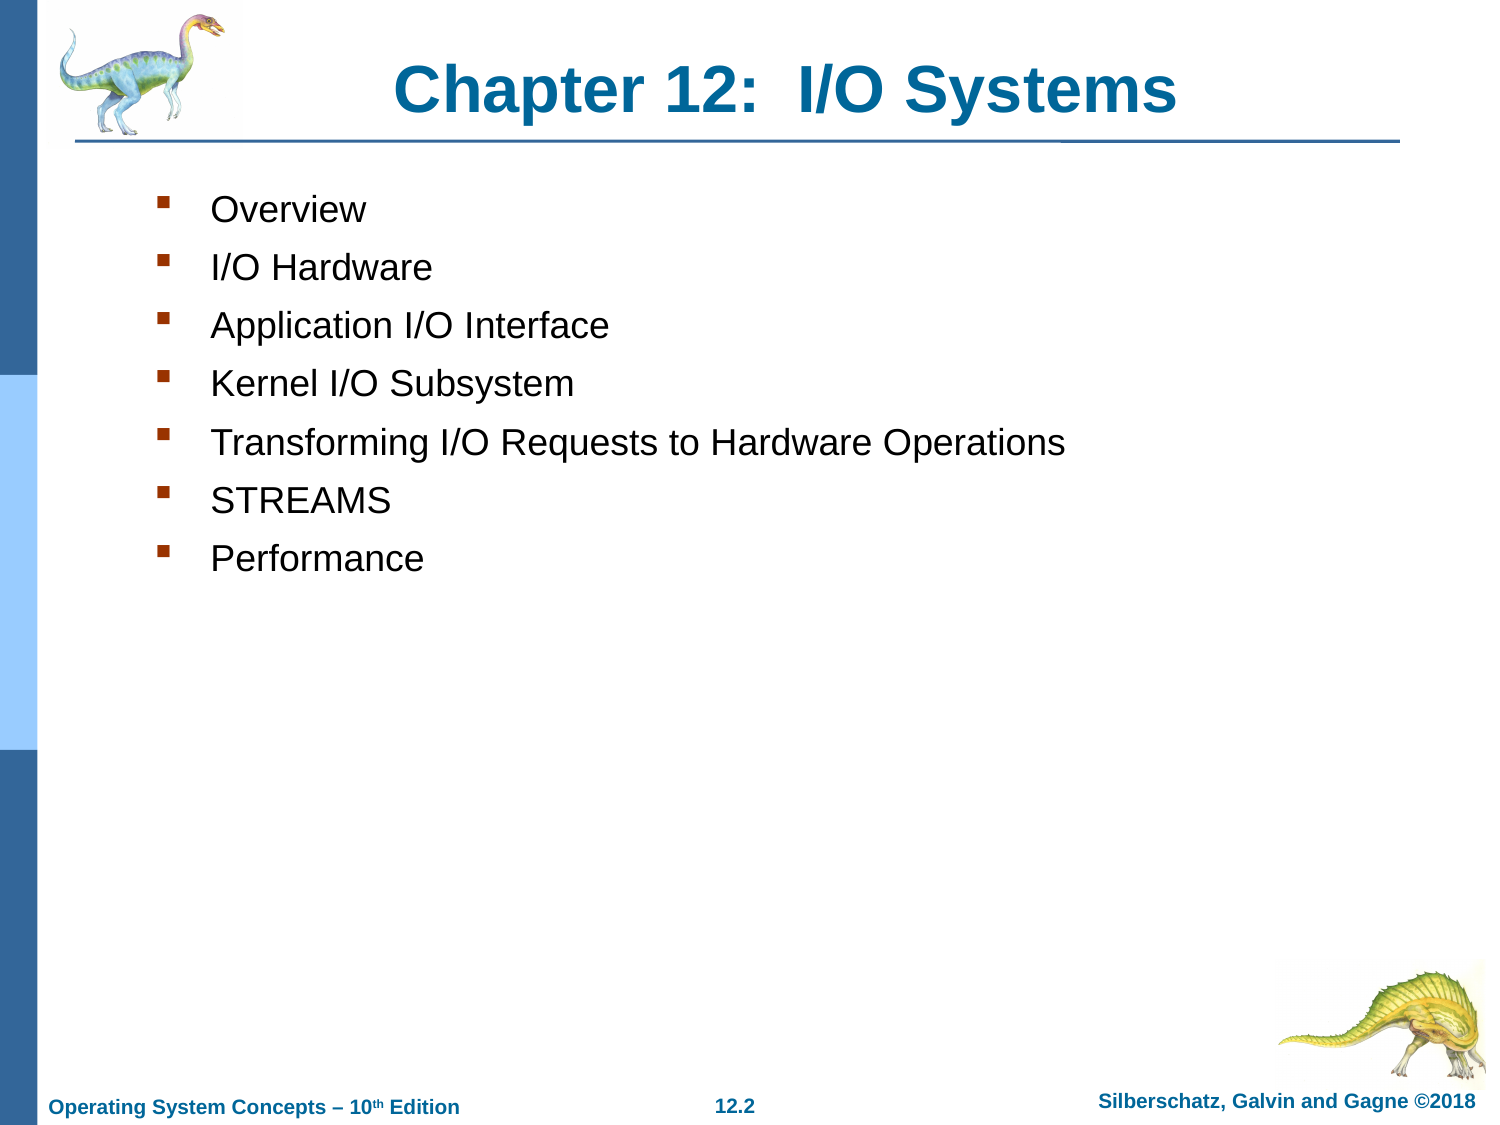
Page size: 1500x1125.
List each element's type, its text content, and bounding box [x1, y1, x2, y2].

picture [1275, 959, 1486, 1090]
title Chapter 12: I/O Systems [148, 39, 1425, 134]
list Overview I/O Hardware Application I/O Interface Kernel I/O Subsystem Transforming I/O Requests to Hardware Operations STREAMS Performance [139, 177, 1416, 921]
picture [46, 0, 243, 149]
